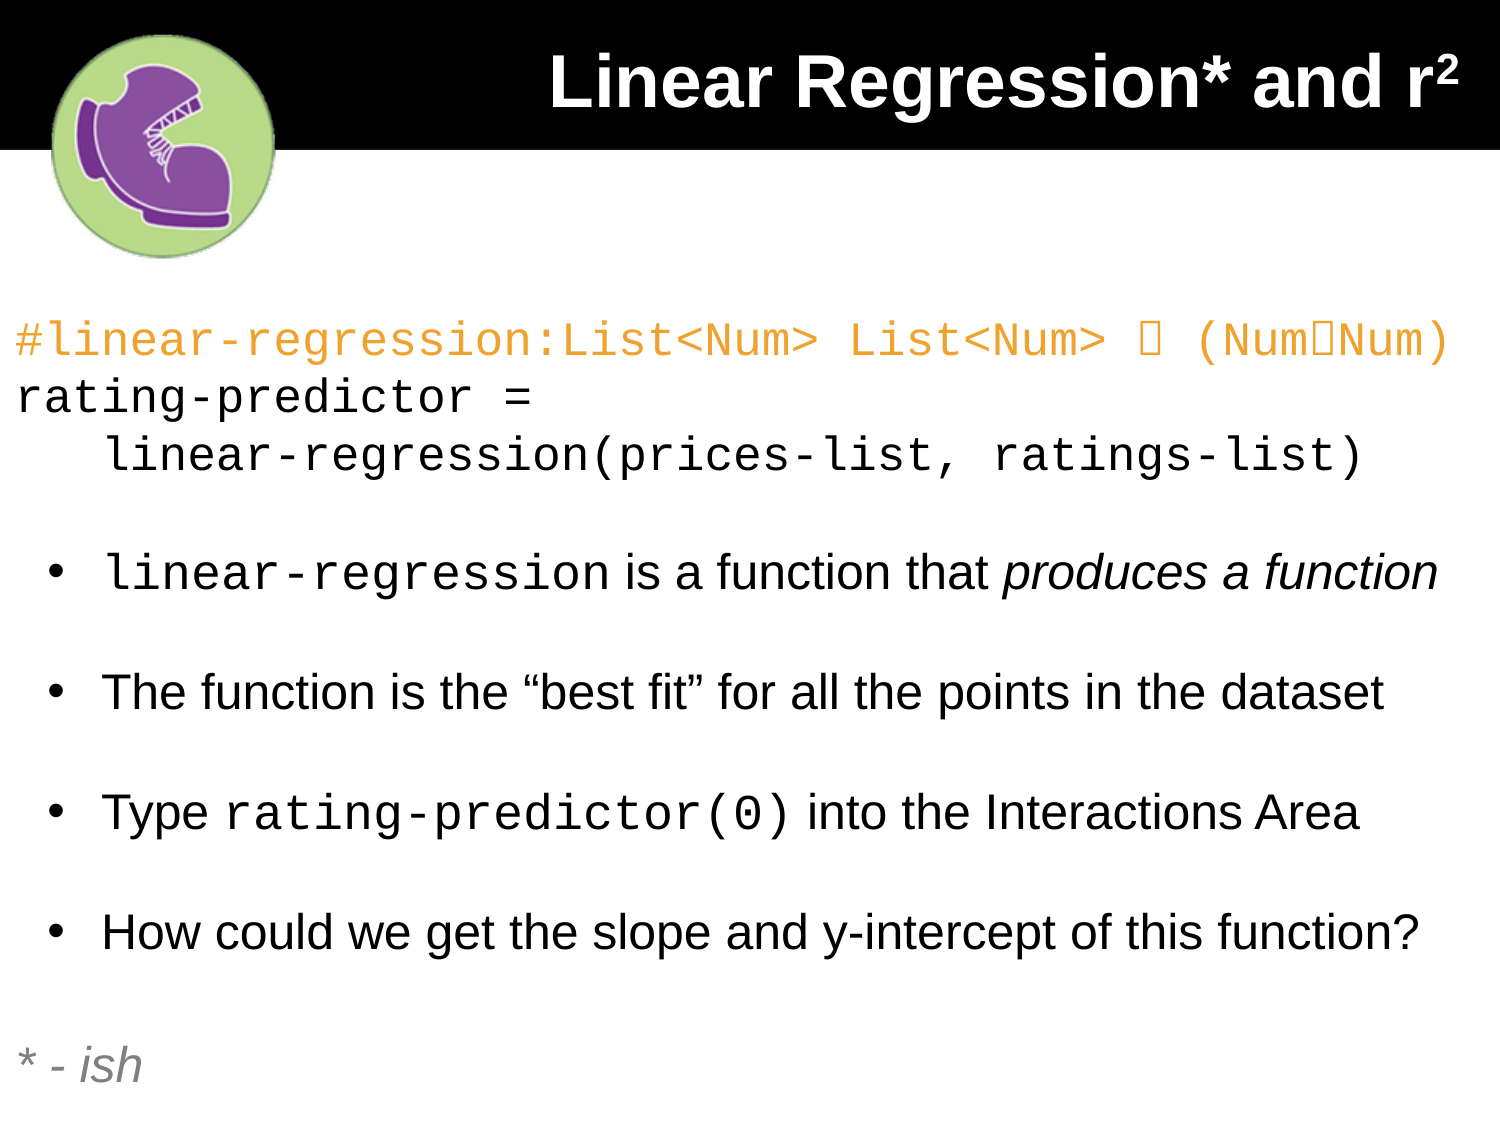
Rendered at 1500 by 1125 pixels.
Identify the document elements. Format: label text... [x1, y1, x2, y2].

text_box #linear-regression:List<Num> List<Num>  (NumNum) rating-predictor = linear-regression(prices-list, ratings-list) linear-regression is a function that produces a function The function is the “best fit” for all the points in the dataset Type rating-predictor(0) into the Interactions Area How could we get the slope and y-intercept of this function? [0, 299, 1500, 1028]
picture [47, 31, 280, 263]
text_box Linear Regression* and r2 [49, 24, 1475, 163]
text_box * - ish [0, 1024, 159, 1100]
